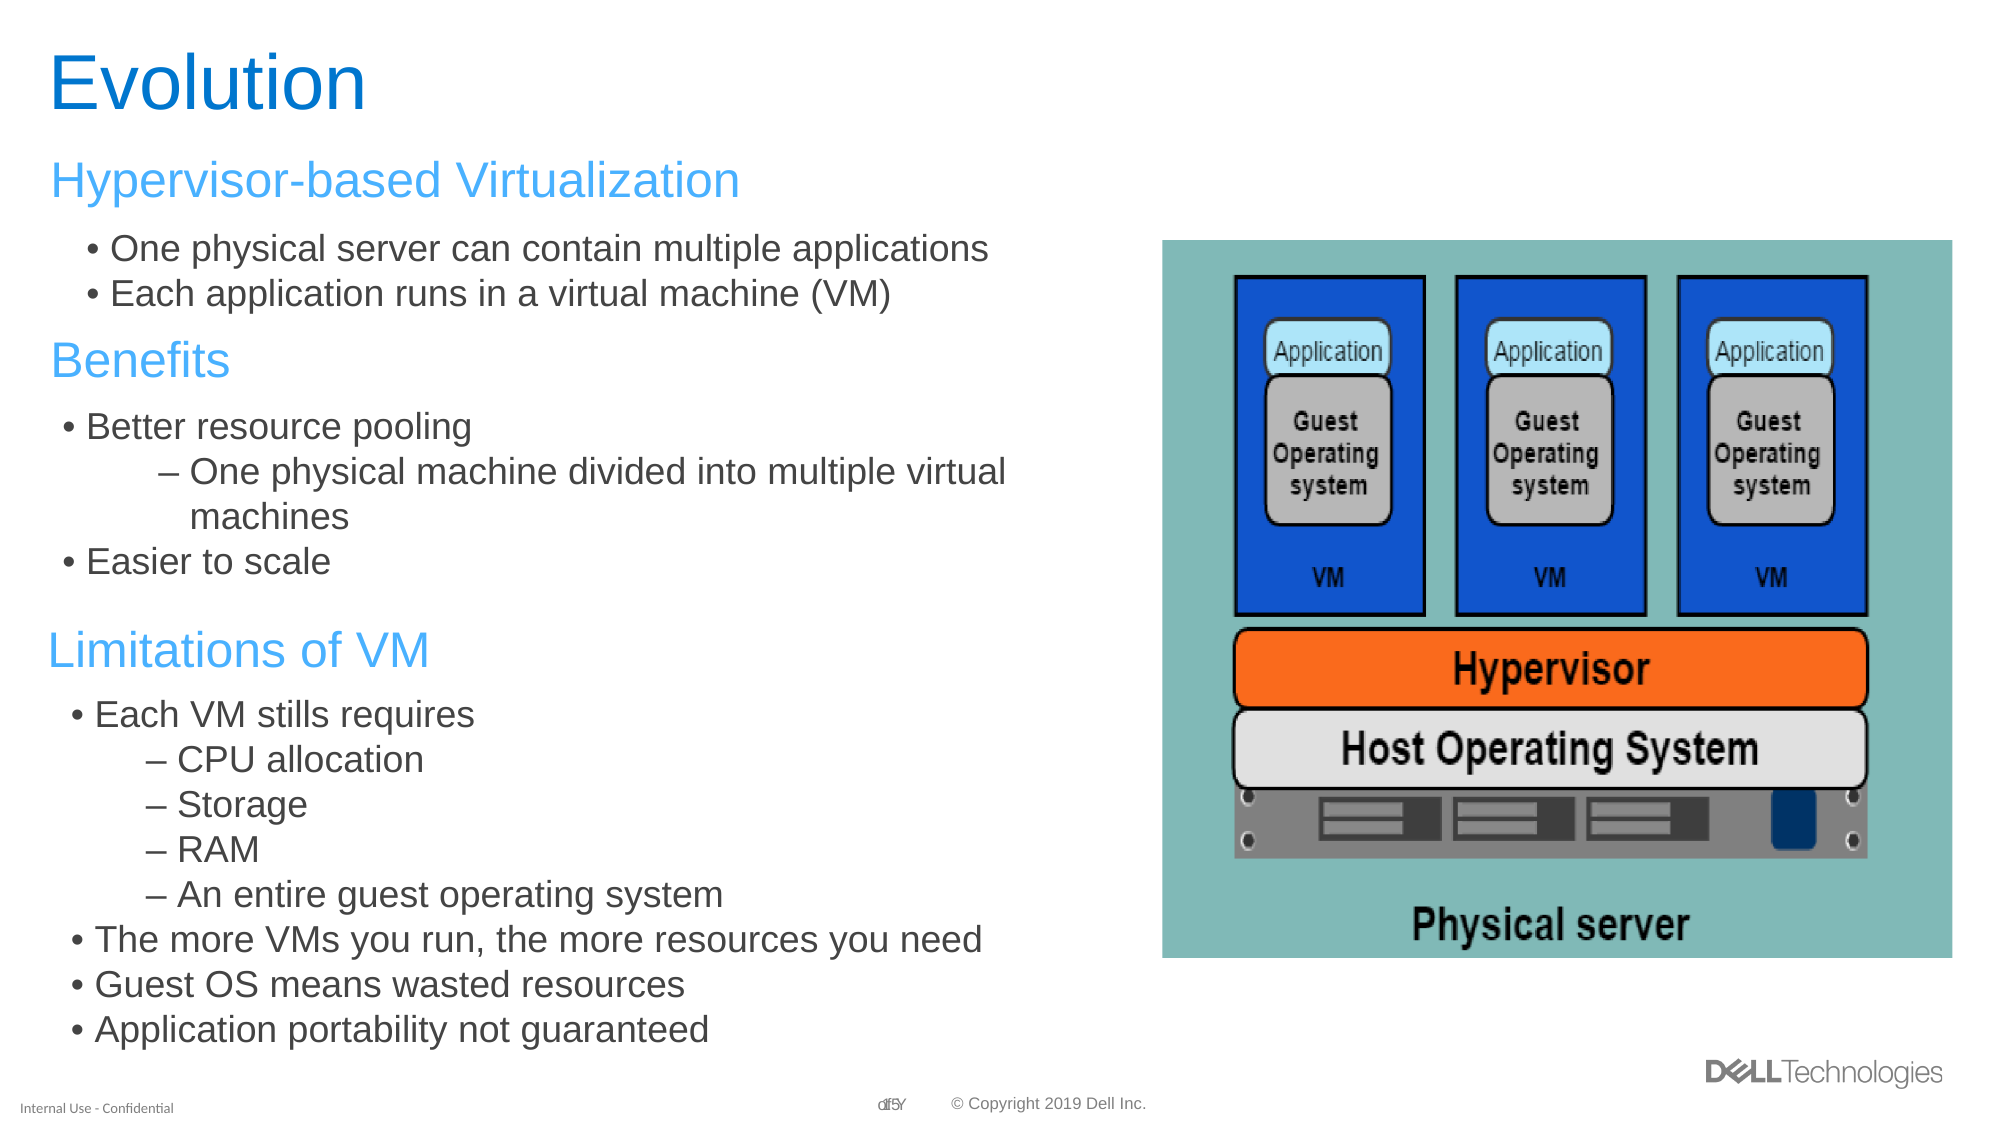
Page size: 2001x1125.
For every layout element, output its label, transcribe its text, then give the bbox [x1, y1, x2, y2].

text_box Limitations of VM [47, 624, 1118, 700]
text_box Hypervisor-based Virtualization [50, 154, 1121, 230]
text_box • One physical server can contain multiple applications • Each application runs in a virtual machine (VM) [71, 216, 1056, 322]
text_box • Each VM stills requires – CPU allocation – Storage – RAM – An entire guest operating system • The more VMs you run, the more resources you need • Guest OS means wasted resources • Application portability not guaranteed [56, 682, 1056, 1058]
text_box • Better resource pooling – One physical machine divided into multiple virtual machines • Easier to scale [47, 394, 1048, 589]
picture [1706, 1058, 1943, 1089]
text_box Benefits [50, 334, 1121, 410]
title Evolution [48, 42, 1924, 127]
picture [1162, 240, 1953, 958]
